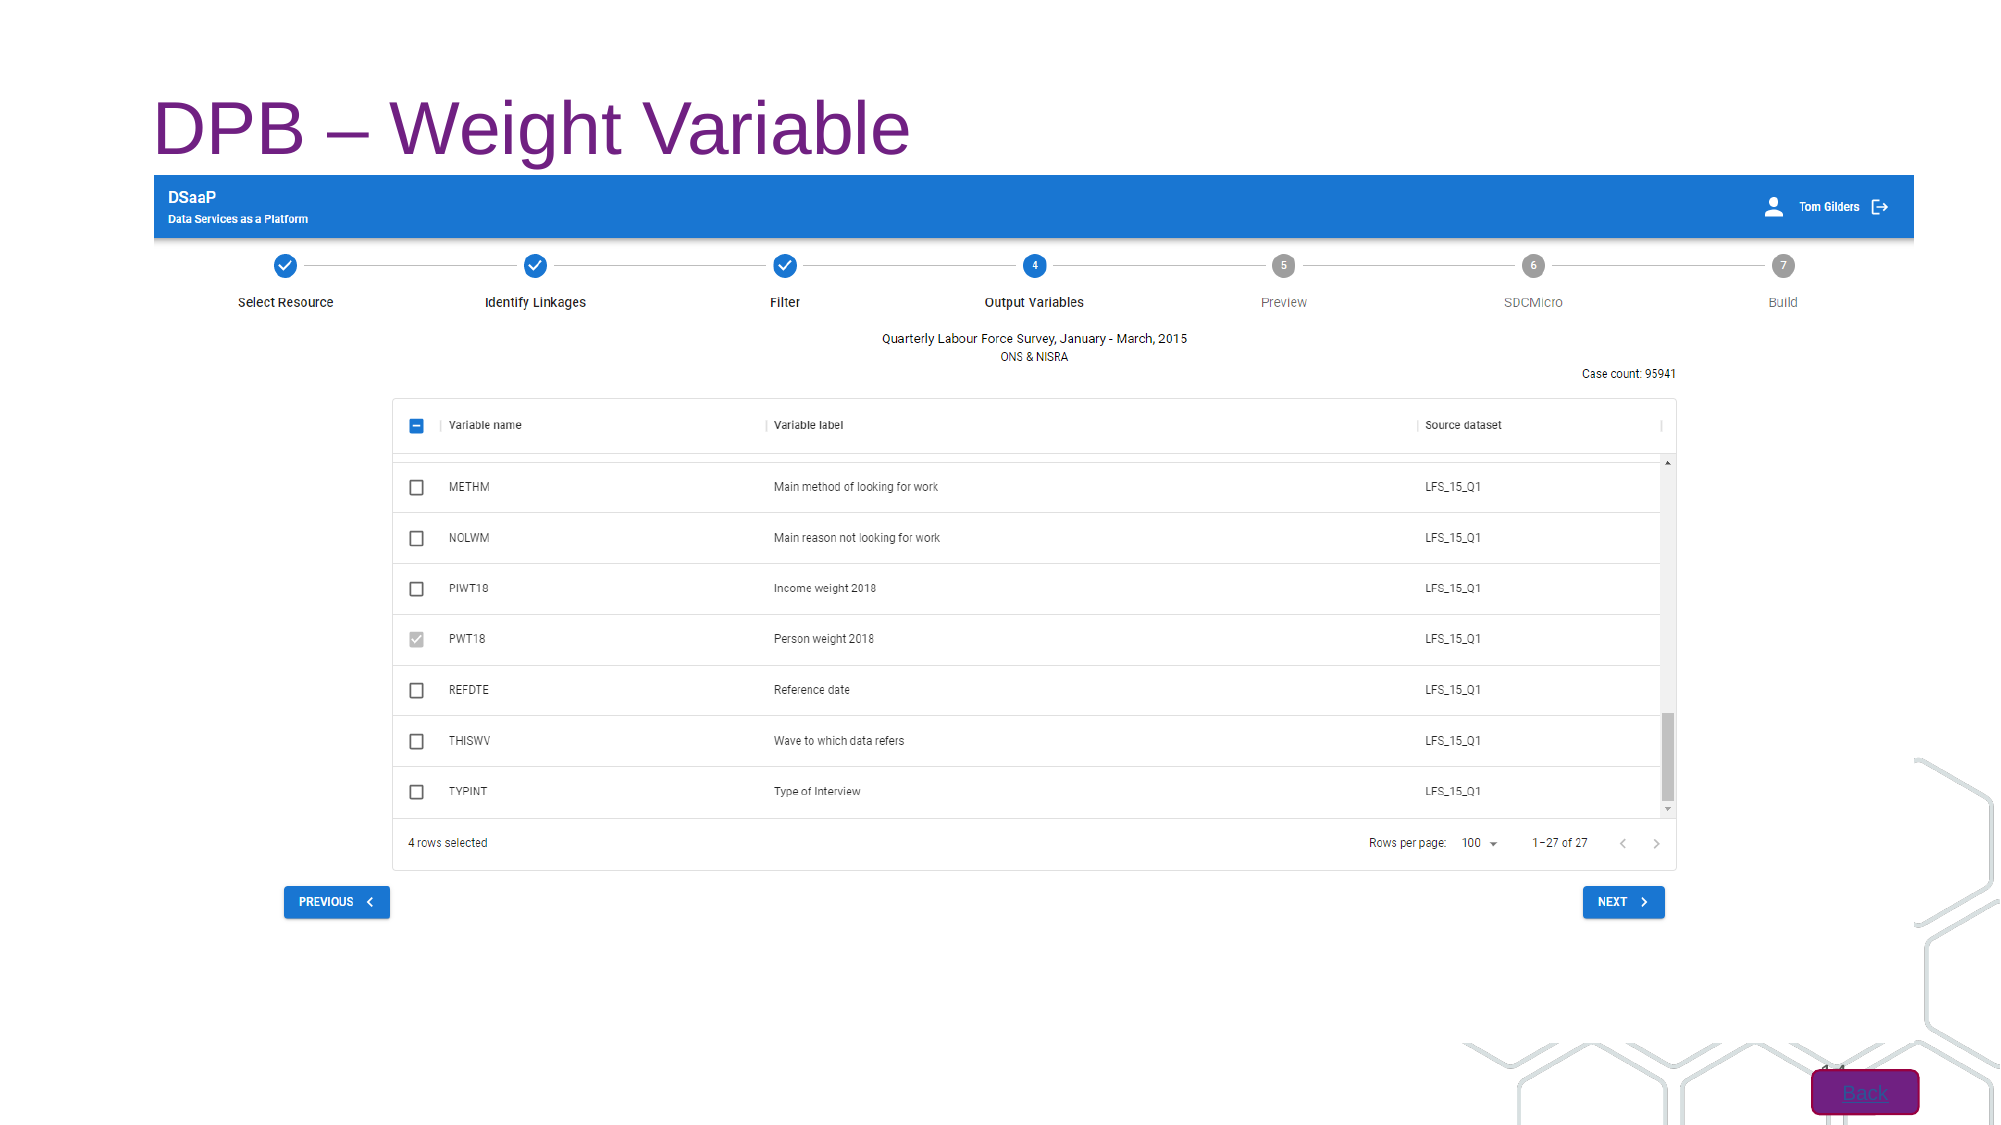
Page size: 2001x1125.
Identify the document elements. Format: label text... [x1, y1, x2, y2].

title DPB – Weight Variable [137, 85, 1775, 176]
slide_number 14 [1412, 1043, 1863, 1103]
text_box Back [1811, 1069, 1920, 1116]
picture [154, 175, 2000, 1125]
